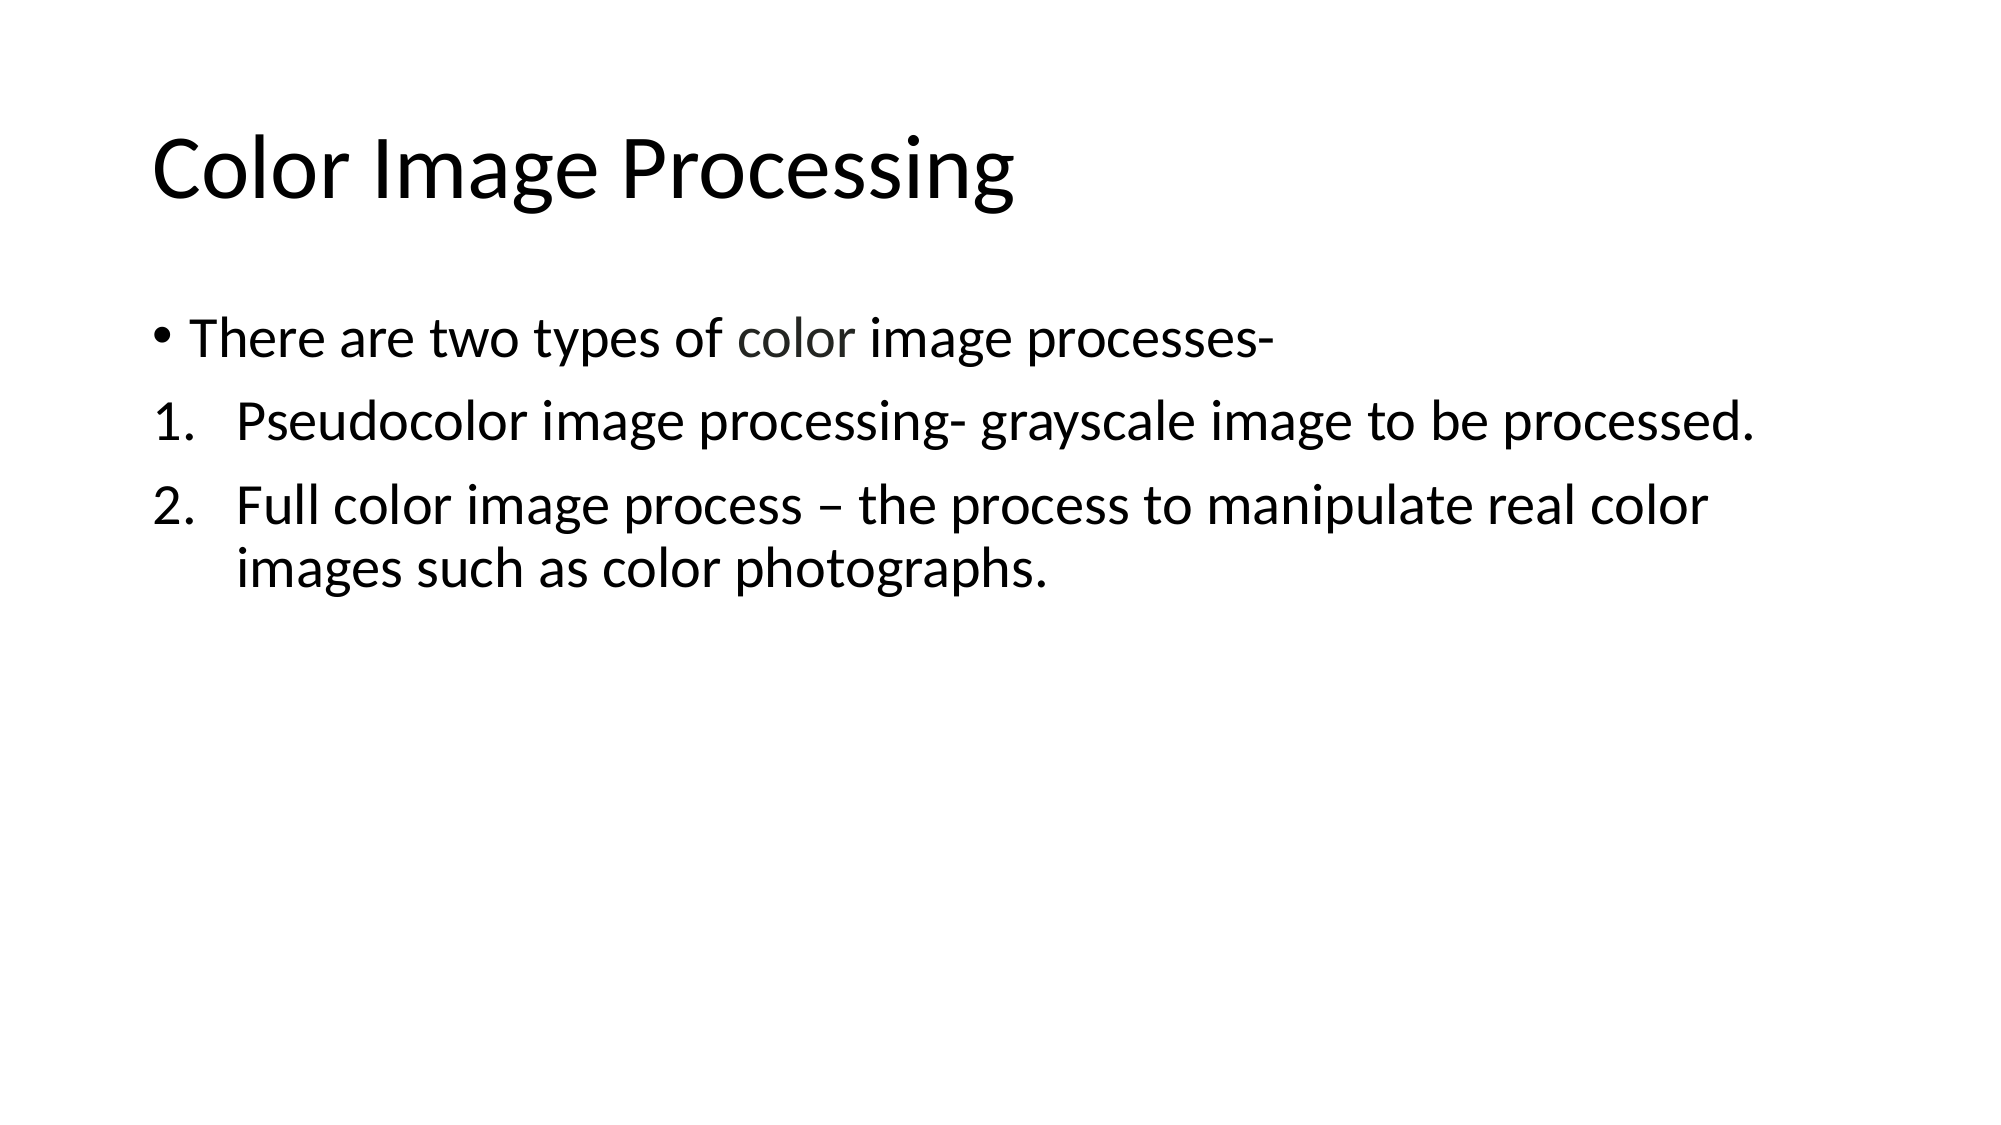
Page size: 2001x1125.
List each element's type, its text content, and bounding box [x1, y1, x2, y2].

list There are two types of color image processes- Pseudocolor image processing- grayscale image to be processed. Full color image process – the process to manipulate real color images such as color photographs. [137, 299, 1863, 1014]
title Color Image Processing [137, 59, 1863, 278]
